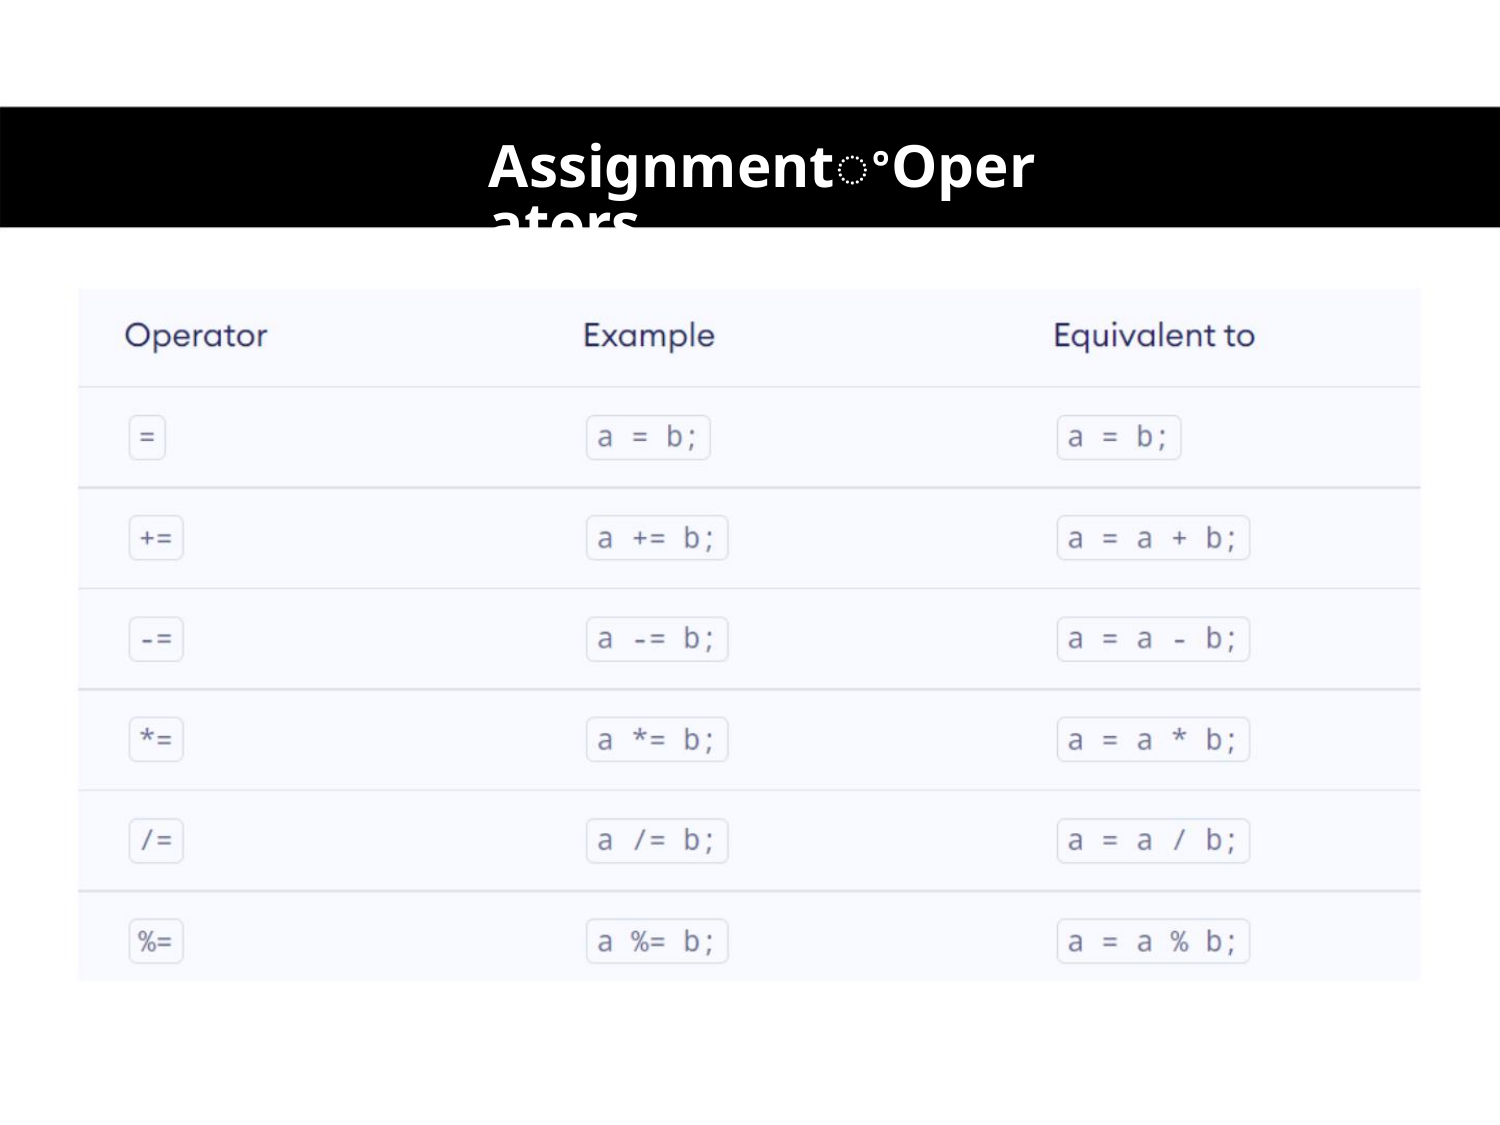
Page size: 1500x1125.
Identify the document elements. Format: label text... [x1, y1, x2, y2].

text_box AssignmentꢀOperators [488, 140, 1056, 258]
text_box [0, 0, 1500, 1125]
